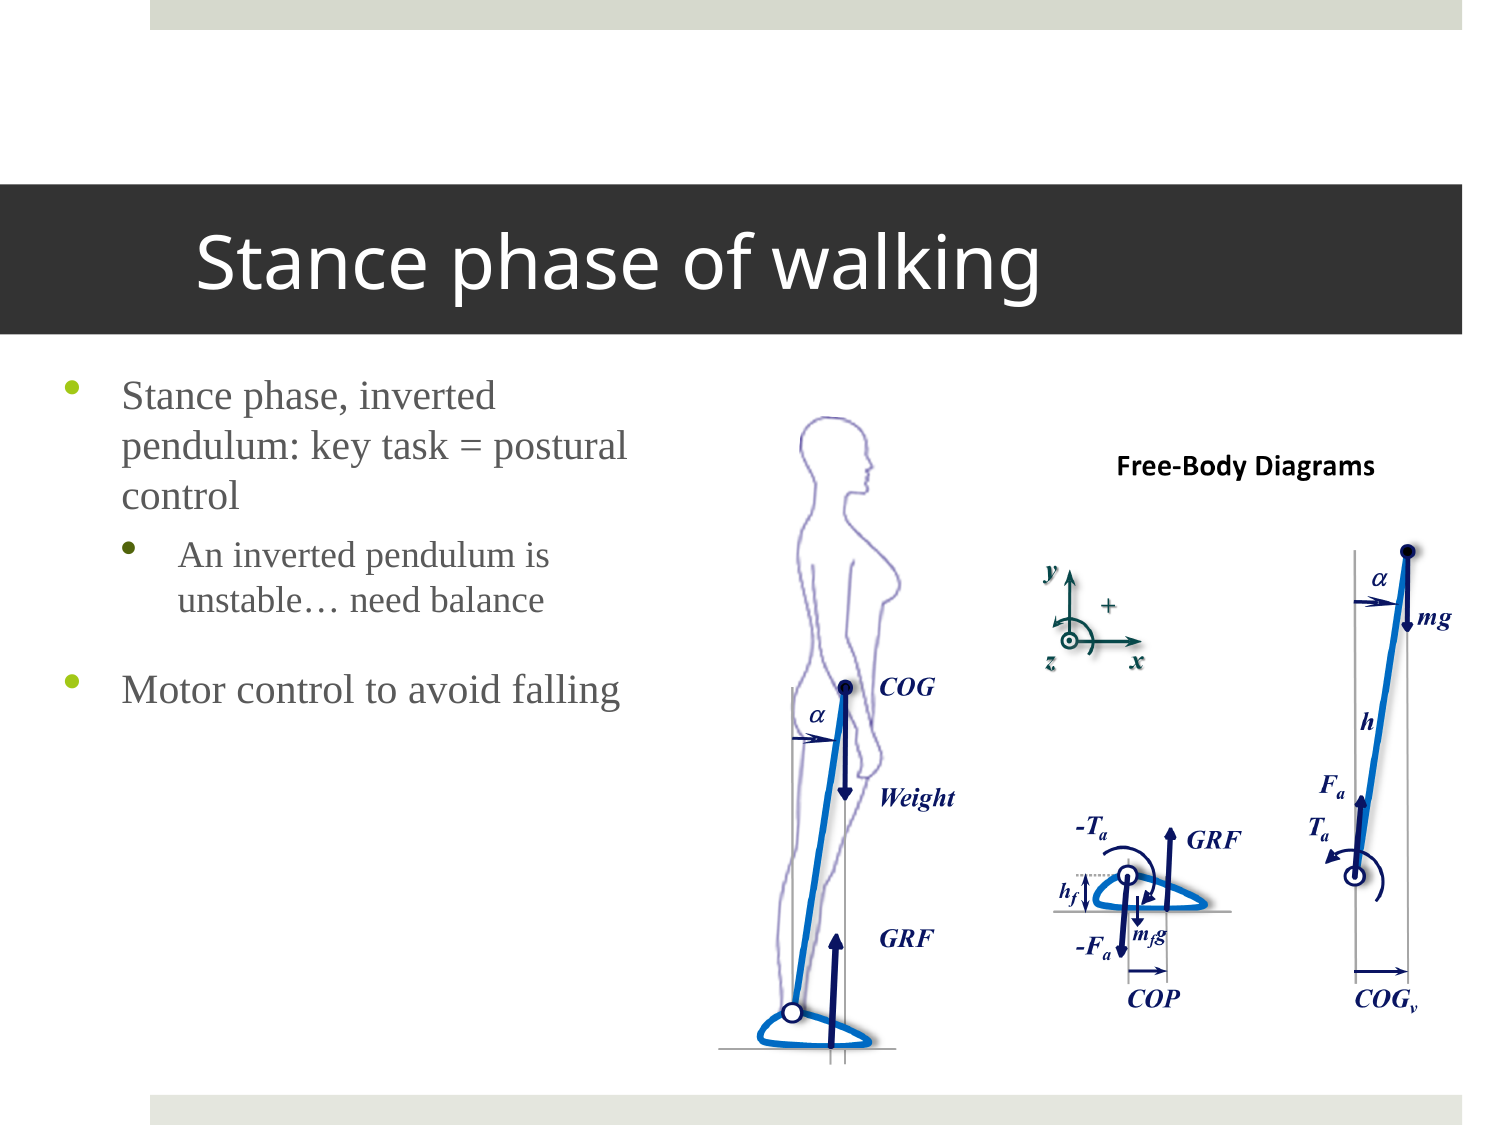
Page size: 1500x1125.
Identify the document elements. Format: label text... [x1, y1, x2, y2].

list Stance phase, inverted pendulum: key task = postural control An inverted pendulum is unstable… need balance Motor control to avoid falling [50, 359, 693, 1067]
title Stance phase of walking [0, 184, 1463, 335]
picture [708, 413, 1463, 1068]
